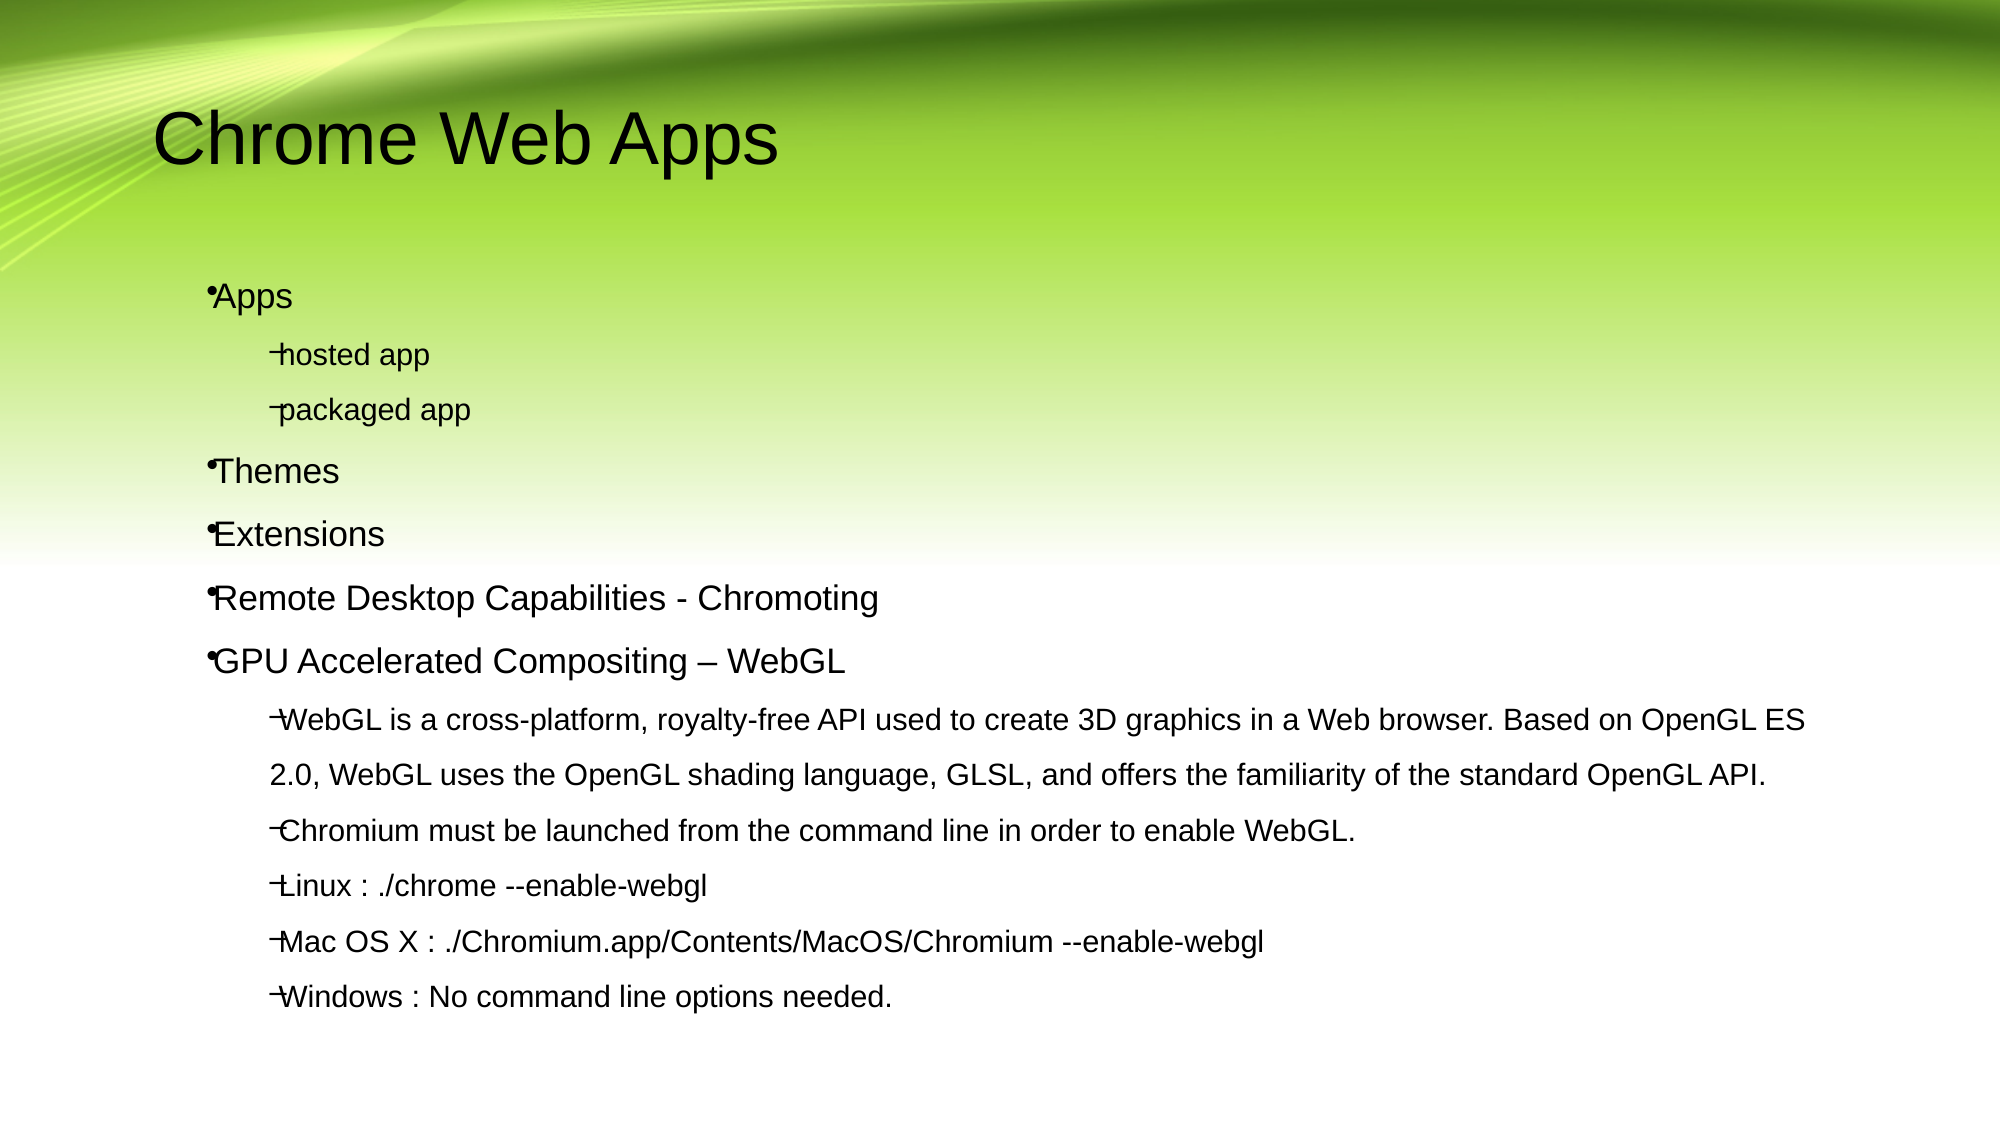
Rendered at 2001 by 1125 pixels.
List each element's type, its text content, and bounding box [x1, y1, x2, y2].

title Chrome Web Apps [137, 59, 1863, 209]
picture [0, 0, 2000, 1125]
list Apps hosted app packaged app Themes Extensions Remote Desktop Capabilities - Chromoting GPU Accelerated Compositing – WebGL WebGL is a cross-platform, royalty-free API used to create 3D graphics in a Web browser. Based on OpenGL ES 2.0, WebGL uses the OpenGL shading language, GLSL, and offers the familiarity of the standard OpenGL API. Chromium must be launched from the command line in order to enable WebGL. Linux : ./chrome --enable-webgl Mac OS X : ./Chromium.app/Contents/MacOS/Chromium --enable-webgl Windows : No command line options needed. [137, 244, 1863, 1081]
